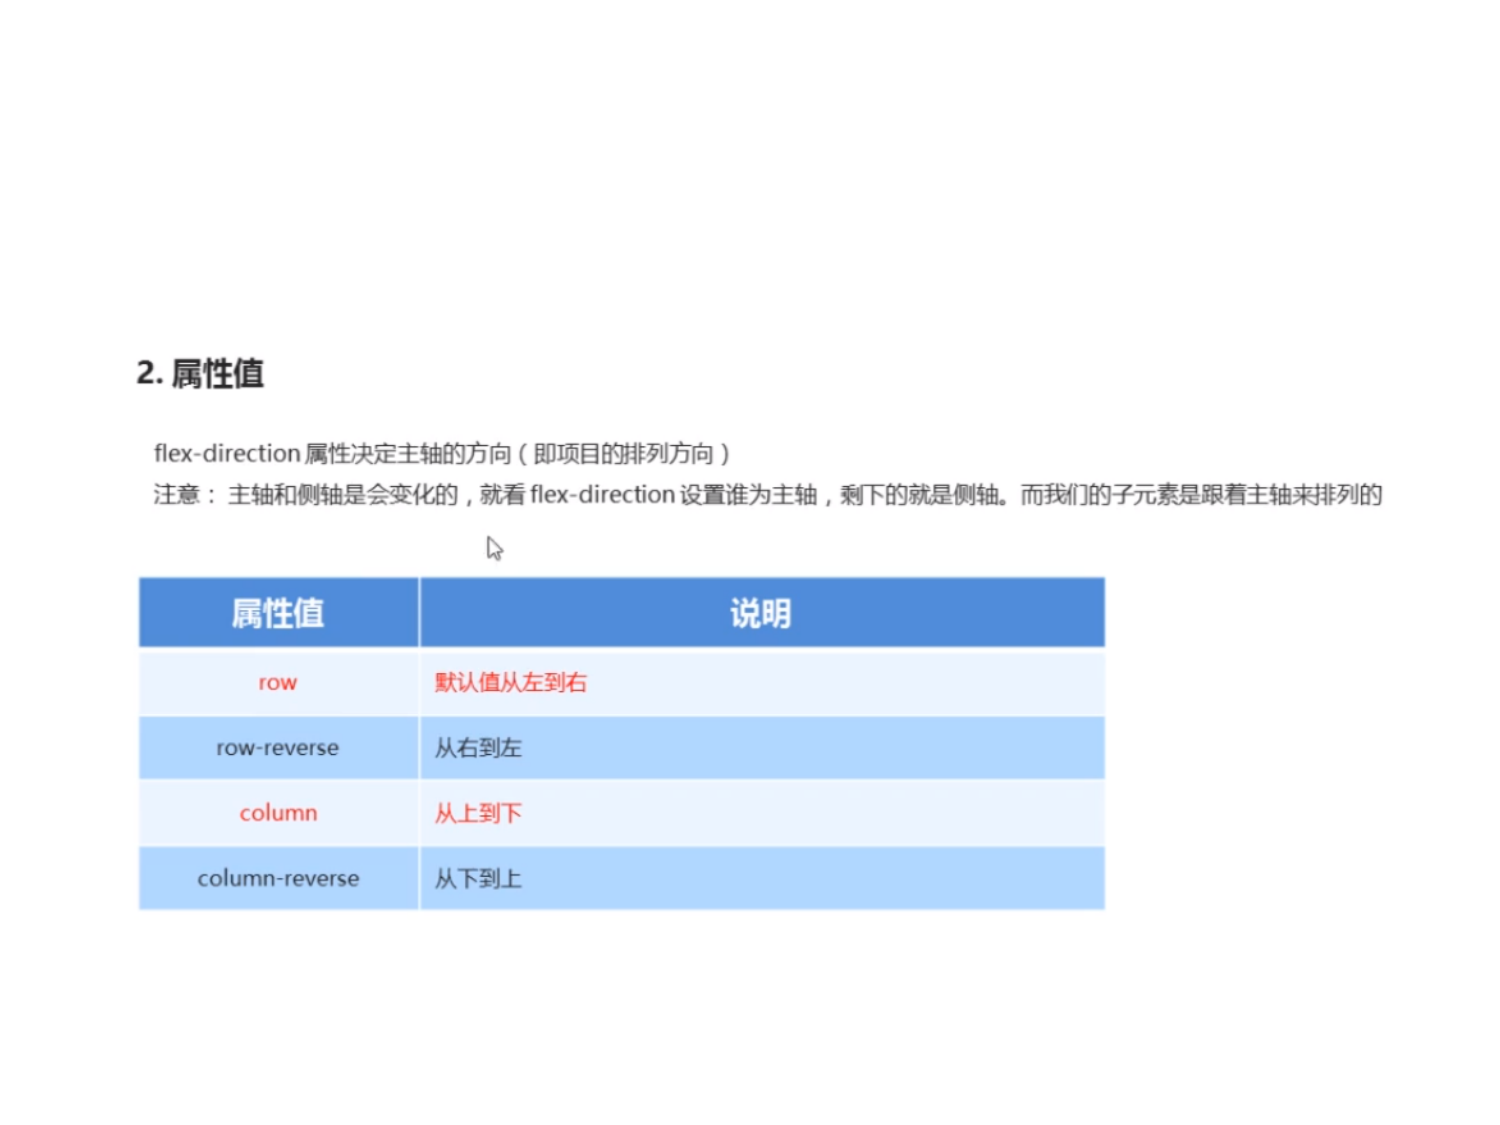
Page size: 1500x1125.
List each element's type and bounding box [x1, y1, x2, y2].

list [74, 331, 1426, 936]
